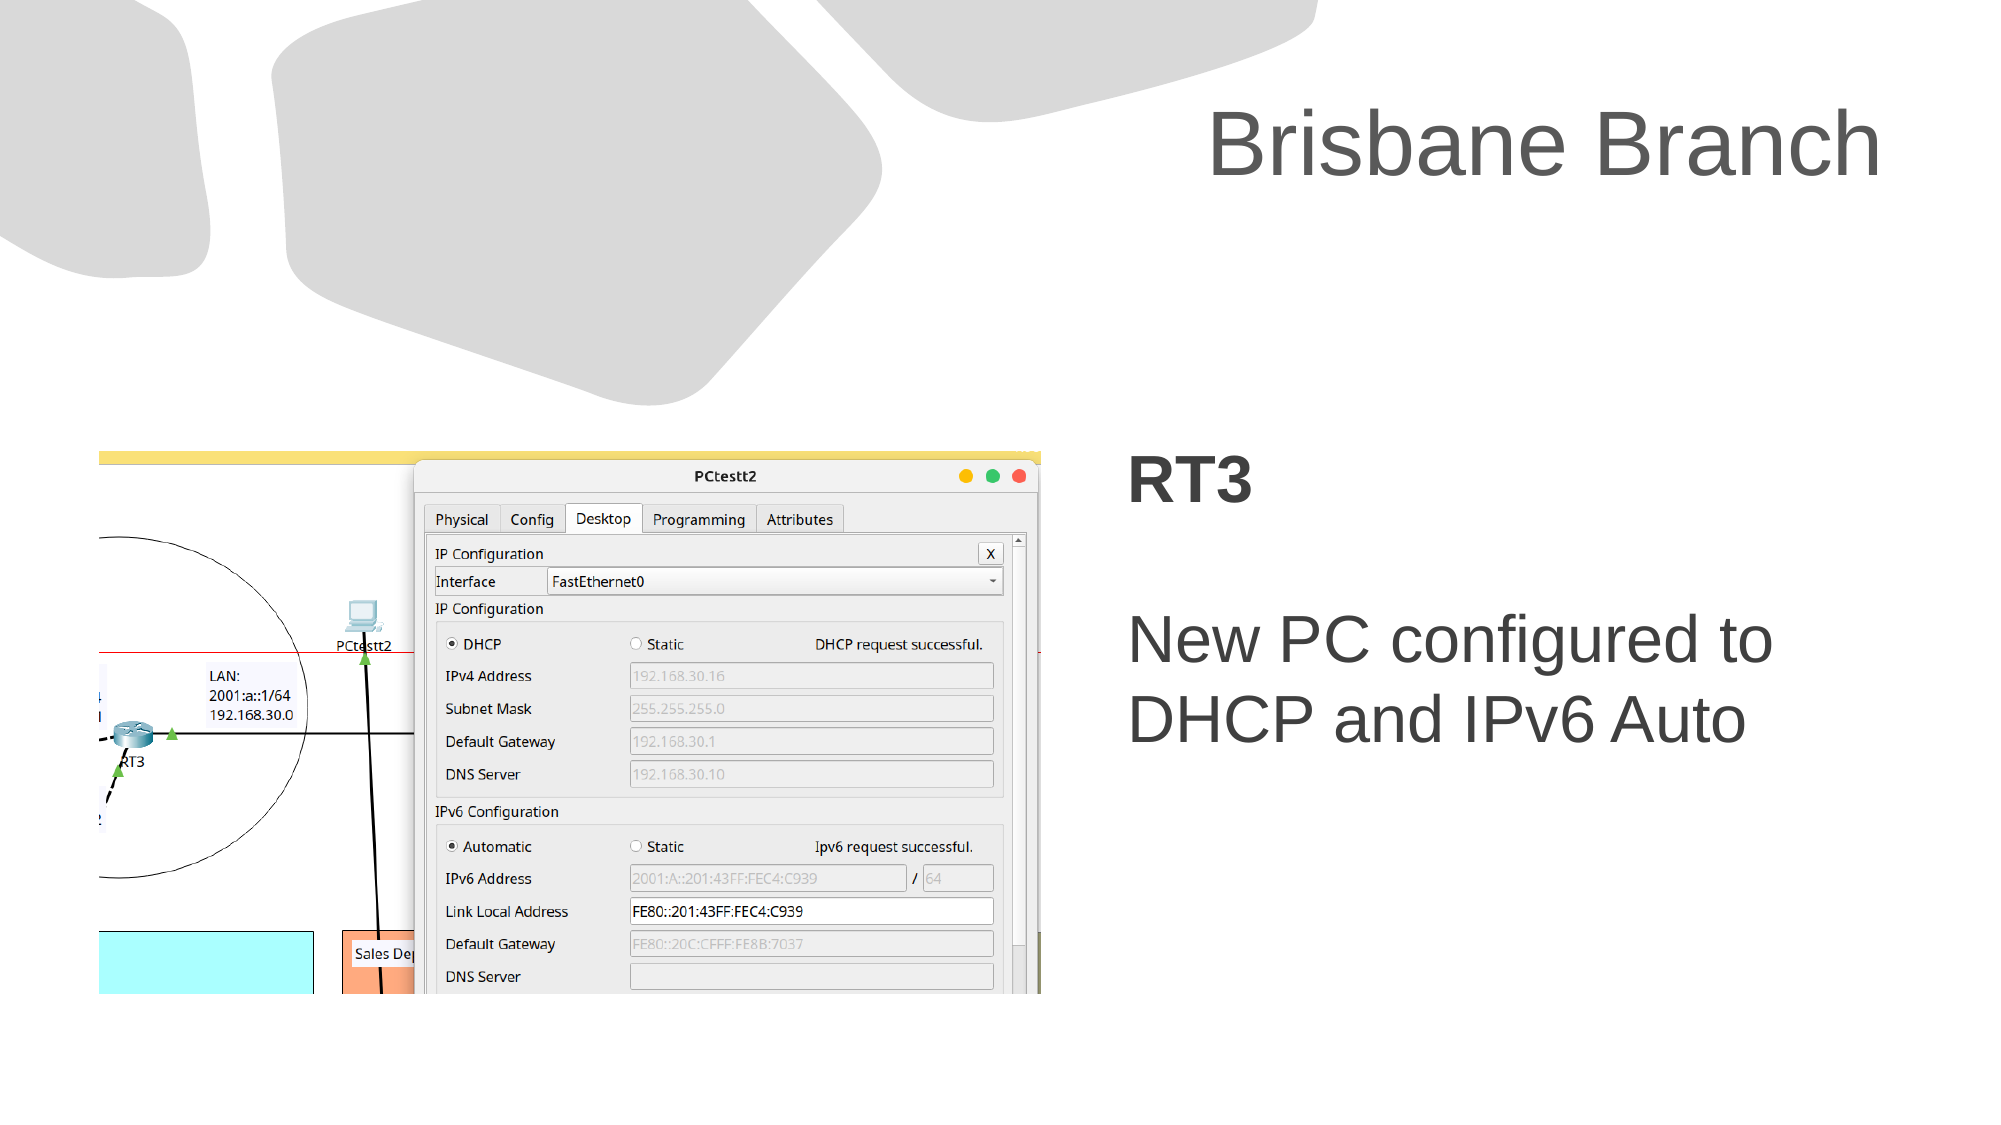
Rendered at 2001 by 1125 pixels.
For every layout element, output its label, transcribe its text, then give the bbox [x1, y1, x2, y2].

text_box RT3 New PC configured to DHCP and IPv6 Auto [1112, 428, 1905, 764]
title Brisbane Branch [99, 45, 1900, 233]
picture [99, 451, 1041, 995]
